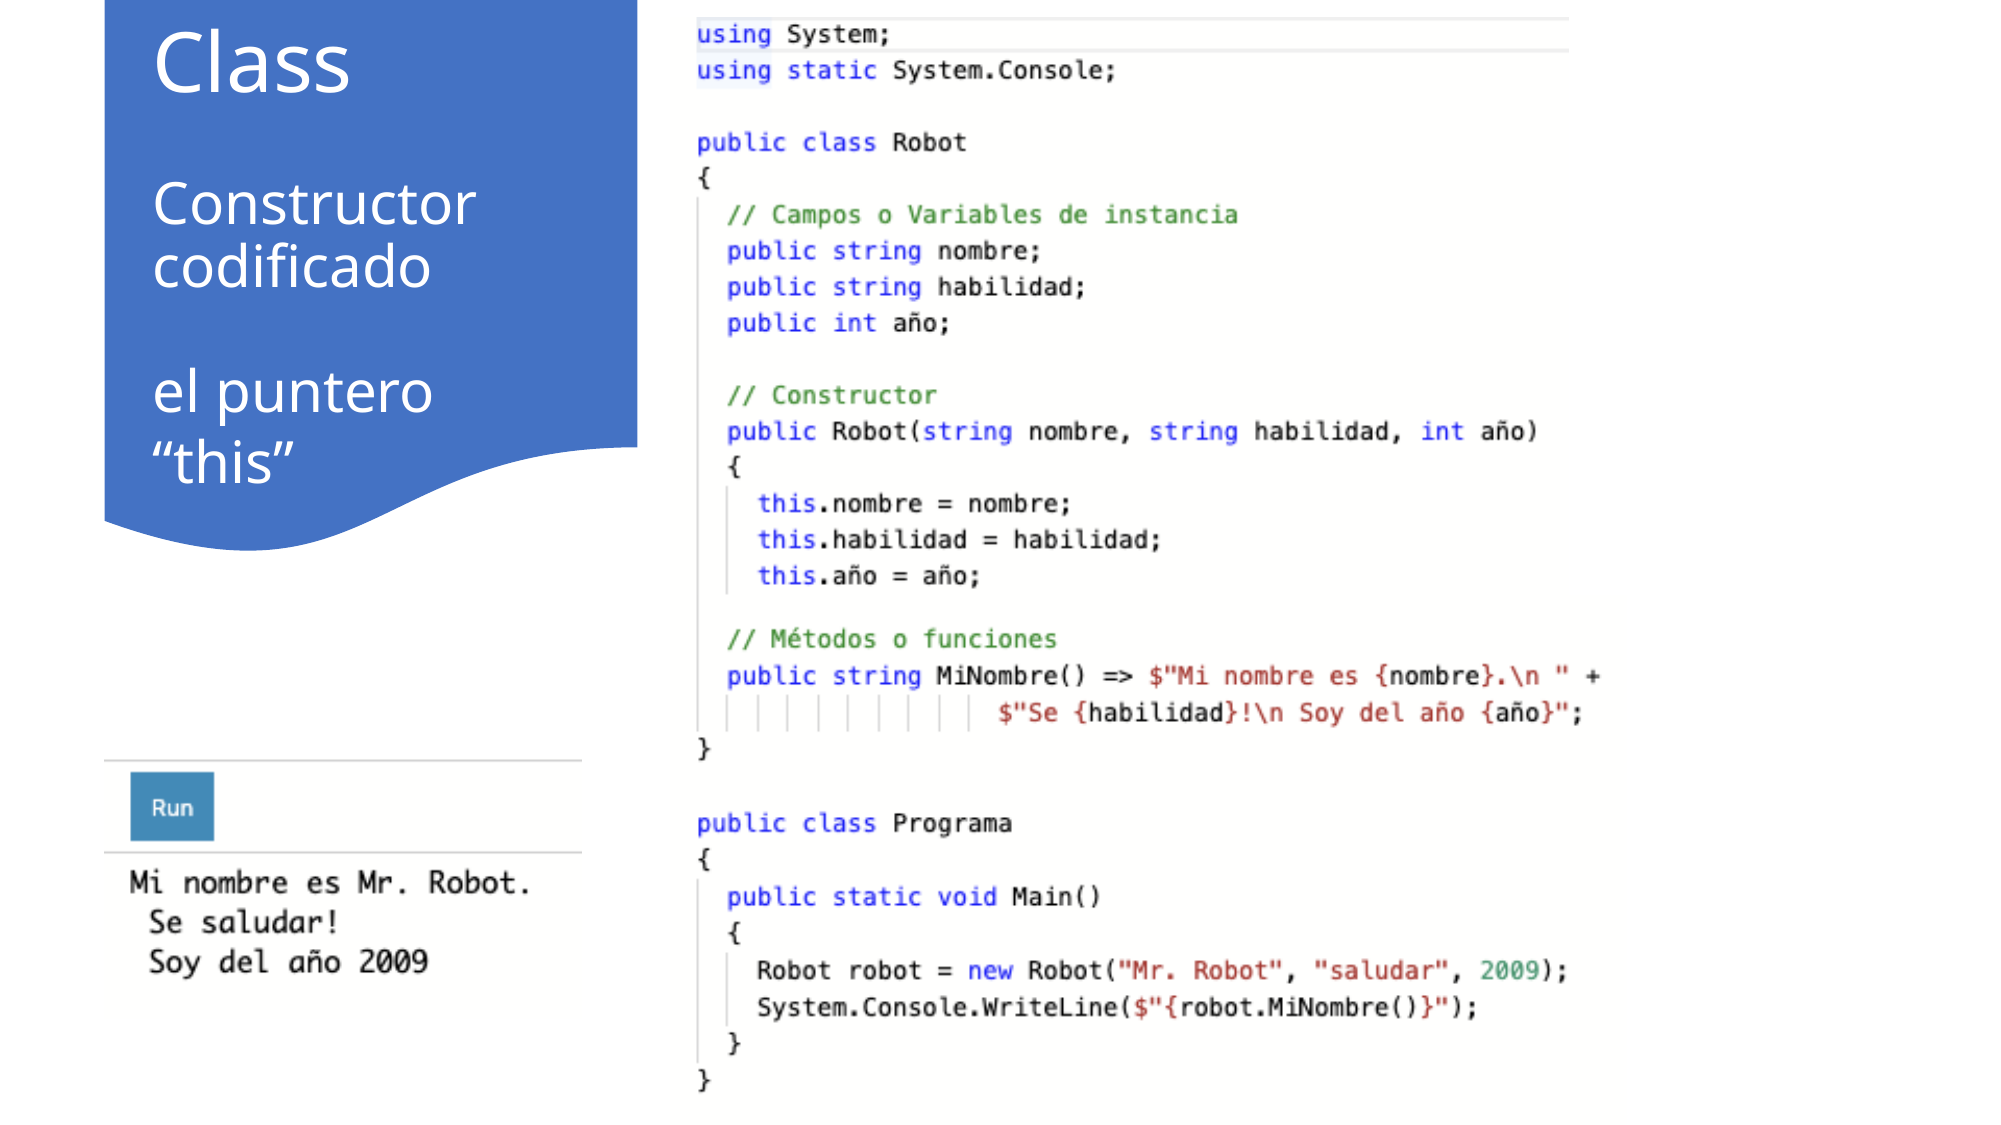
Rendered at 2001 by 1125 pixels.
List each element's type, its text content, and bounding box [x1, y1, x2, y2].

title Class Constructor codificado el puntero “this” [137, 30, 604, 561]
picture [670, 17, 1627, 1125]
picture [104, 758, 582, 1019]
text_box [103, 0, 639, 533]
